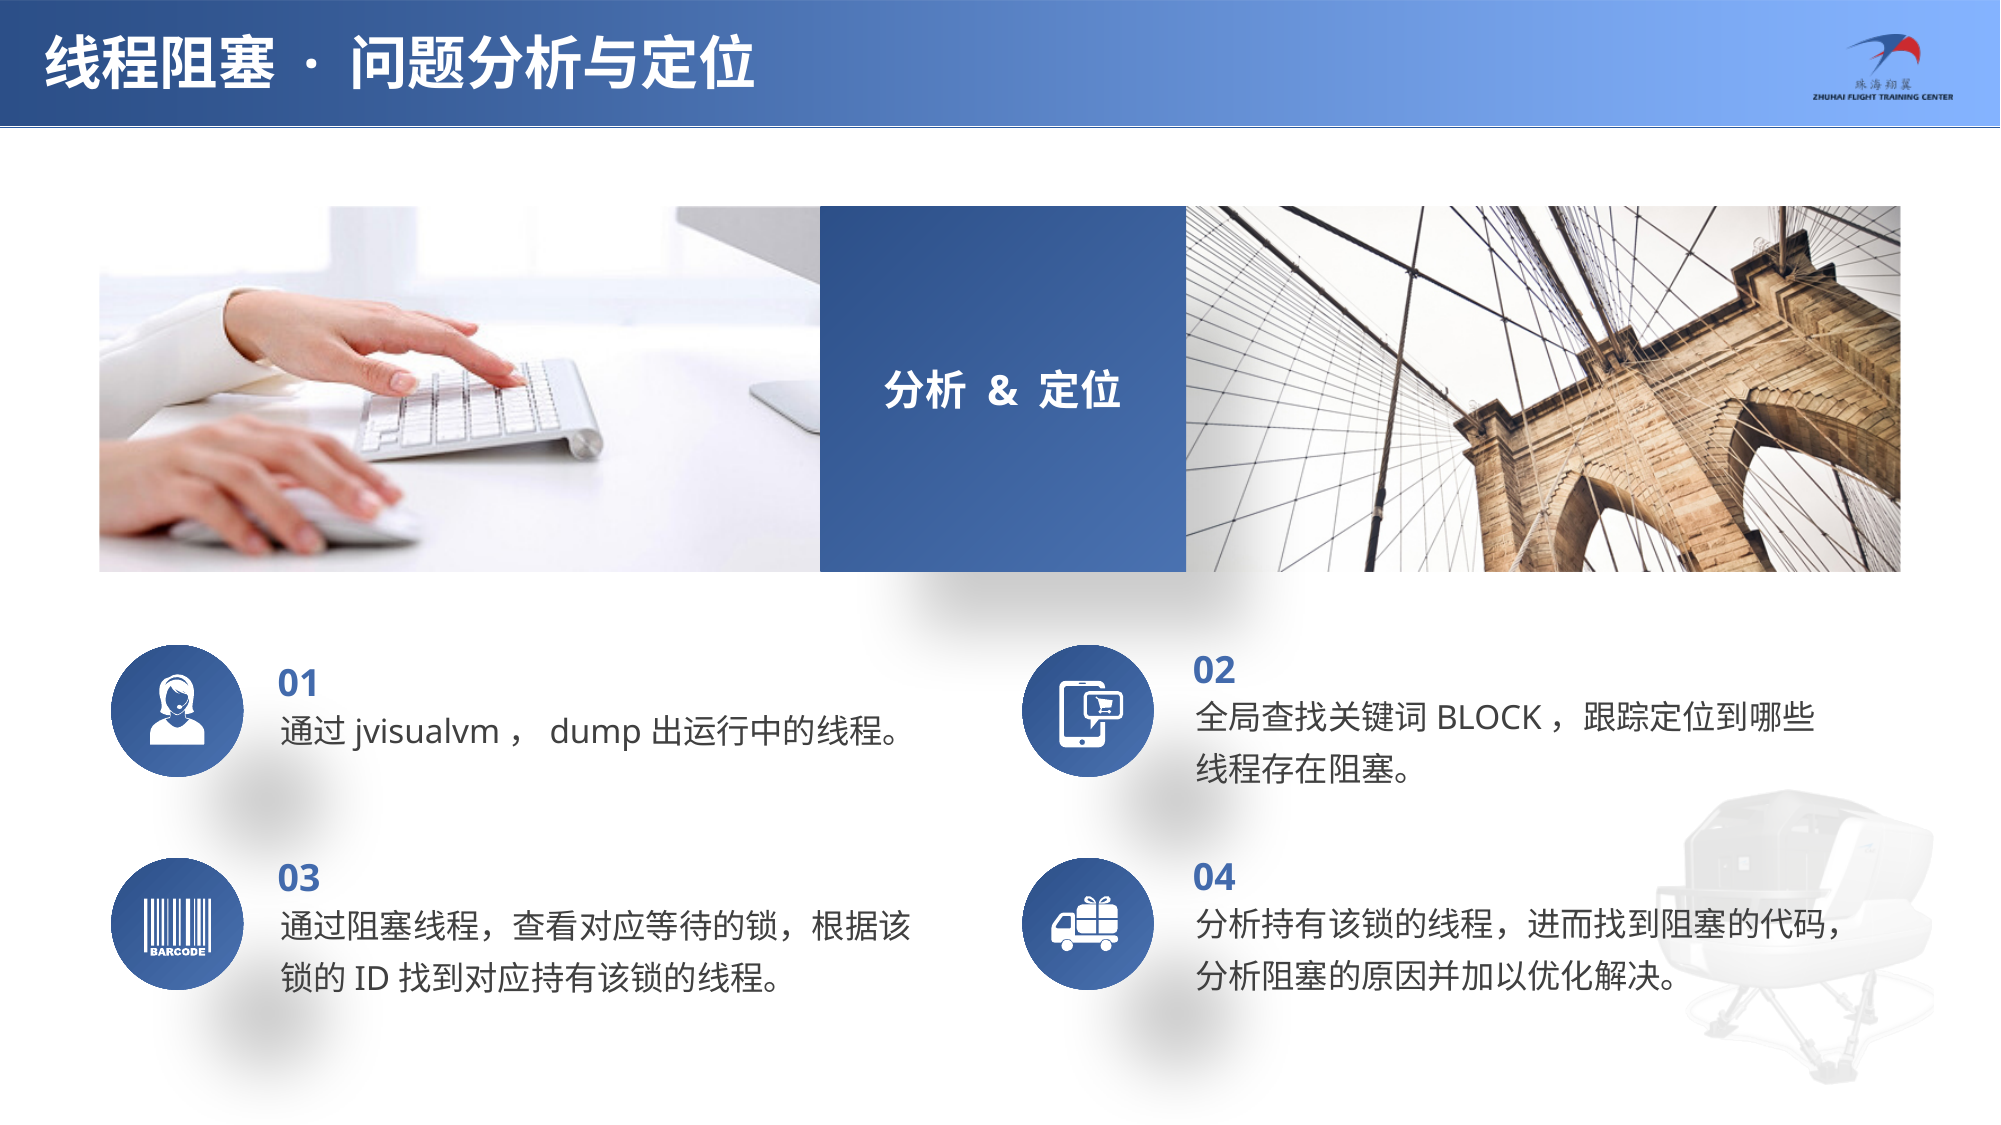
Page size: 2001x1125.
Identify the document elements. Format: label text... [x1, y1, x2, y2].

text_box 分析 & 定位 [820, 206, 1187, 572]
text_box [150, 948, 206, 956]
text_box [150, 674, 205, 745]
text_box [144, 898, 148, 953]
text_box 02 [1178, 623, 1251, 691]
text_box [99, 206, 820, 572]
text_box [1022, 858, 1154, 990]
text_box 01 [263, 636, 336, 705]
text_box 全局查找关键词BLOCK，跟踪定位到哪些线程存在阻塞。 [1180, 677, 1863, 796]
text_box [151, 898, 155, 946]
text_box [1059, 680, 1106, 748]
picture [0, 0, 2000, 126]
text_box [1051, 912, 1119, 952]
text_box 分析持有该锁的线程，进而找到阻塞的代码，分析阻塞的原因并加以优化解决。 [1180, 883, 1654, 1003]
text_box [1098, 896, 1118, 918]
text_box [197, 898, 201, 946]
text_box 03 [263, 831, 336, 900]
text_box [1022, 645, 1154, 777]
text_box 通过阻塞线程，查看对应等待的锁，根据该锁的ID找到对应持有该锁的线程。 [265, 885, 948, 1004]
picture [1654, 787, 1934, 1085]
text_box [111, 645, 244, 777]
text_box 04 [1178, 830, 1251, 898]
text_box [1076, 896, 1097, 918]
text_box [185, 898, 191, 946]
text_box [161, 898, 165, 946]
text_box [1187, 206, 1901, 572]
text_box 通过jvisualvm，dump出运行中的线程。 [265, 690, 948, 758]
list 线程阻塞 · 问题分析与定位 [28, 27, 1561, 103]
text_box [111, 858, 244, 990]
text_box [1083, 691, 1124, 730]
